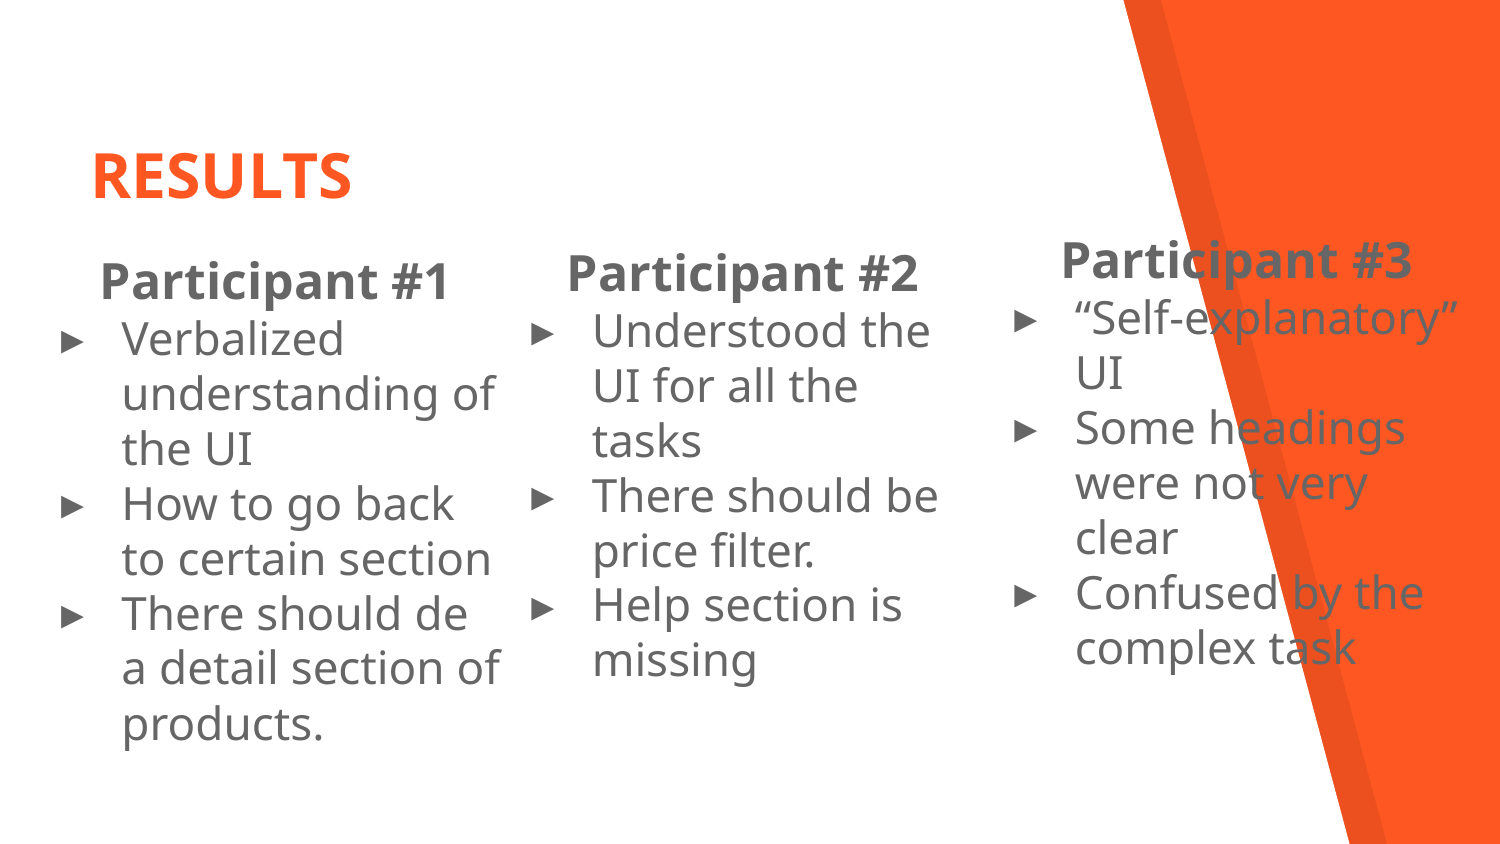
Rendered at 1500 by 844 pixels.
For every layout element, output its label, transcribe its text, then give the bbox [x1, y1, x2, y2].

list Participant #2 Understood the UI for all the tasks There should be price filter. Help section is missing [501, 226, 985, 514]
list Participant #1 Verbalized understanding of the UI How to go back to certain section There should de a detail section of products. [31, 234, 522, 607]
title RESULTS [75, 159, 864, 227]
list Participant #3 “Self-explanatory” UI Some headings were not very clear Confused by the complex task [984, 213, 1489, 502]
